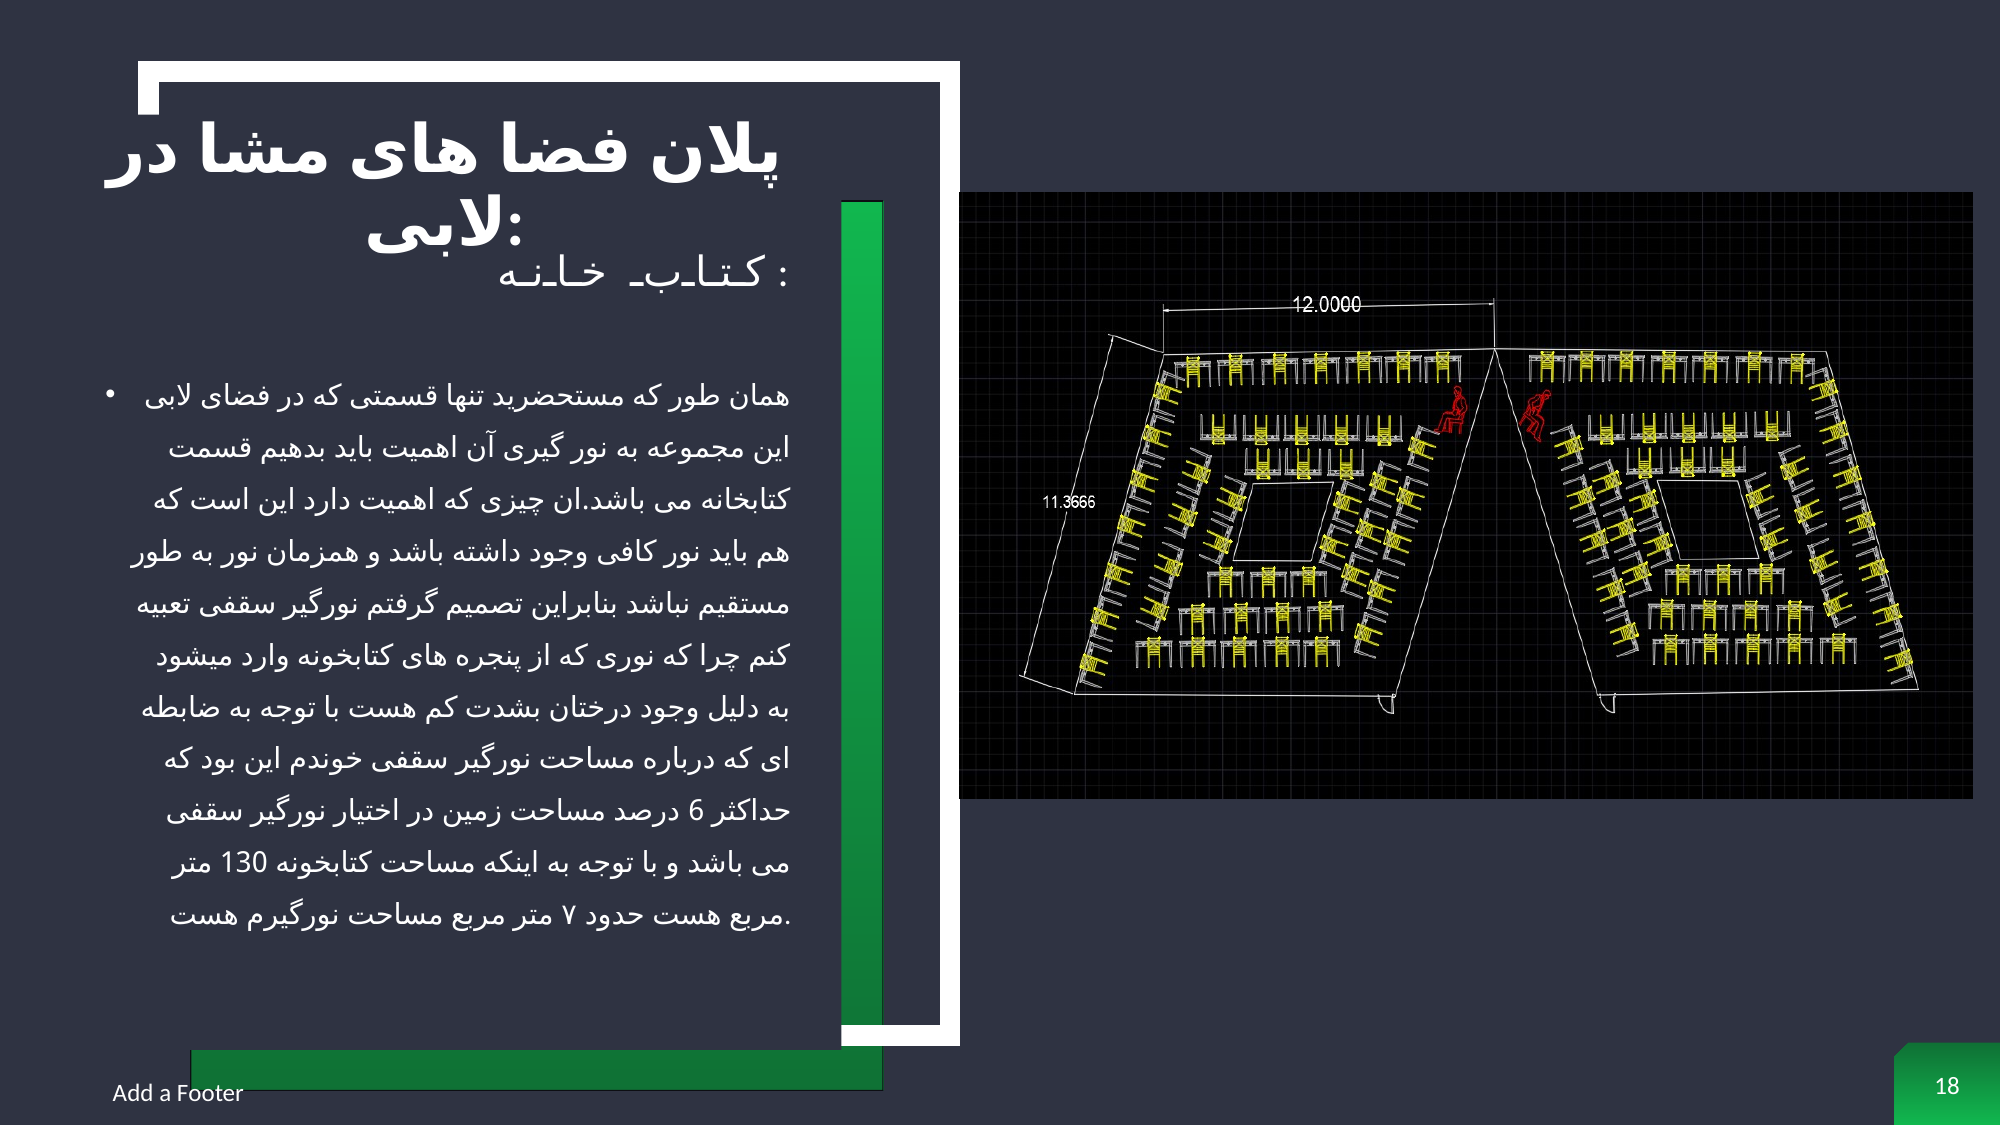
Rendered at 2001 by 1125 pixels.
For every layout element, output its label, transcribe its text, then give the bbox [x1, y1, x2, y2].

slide_number 18 [1894, 1050, 2000, 1118]
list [959, 192, 1973, 799]
list همان طور که مستحضرید تنها قسمتی که در فضای لابی این مجموعه به نور گیری آن اهمیت باید بدهیم قسمت کتابخانه می باشد.ان چیزی که اهمیت دارد این است که هم باید نور کافی وجود داشته باشد و همزمان نور به طور مستقیم نباشد بنابراین تصمیم گرفتم نورگیر سقفی تعبیه کنم چرا که نوری که از پنجره های کتابخونه وارد میشود به دلیل وجود درختان بشدت کم هست با توجه به ضابطه ای که درباره مساحت نورگیر سقفی خوندم این بود که حداکثر 6 درصد مساحت زمین در اختیار نورگیر سقفی می باشد و با توجه به اینکه مساحت کتابخونه 130 متر مربع هست حدود ۷ متر مربع مساحت نورگیرم هست. [98, 351, 792, 985]
title پلان فضا های مشا در لابی: [98, 180, 792, 275]
footer Add a Footer [97, 1061, 773, 1121]
list کتاب خانه: [123, 243, 789, 352]
